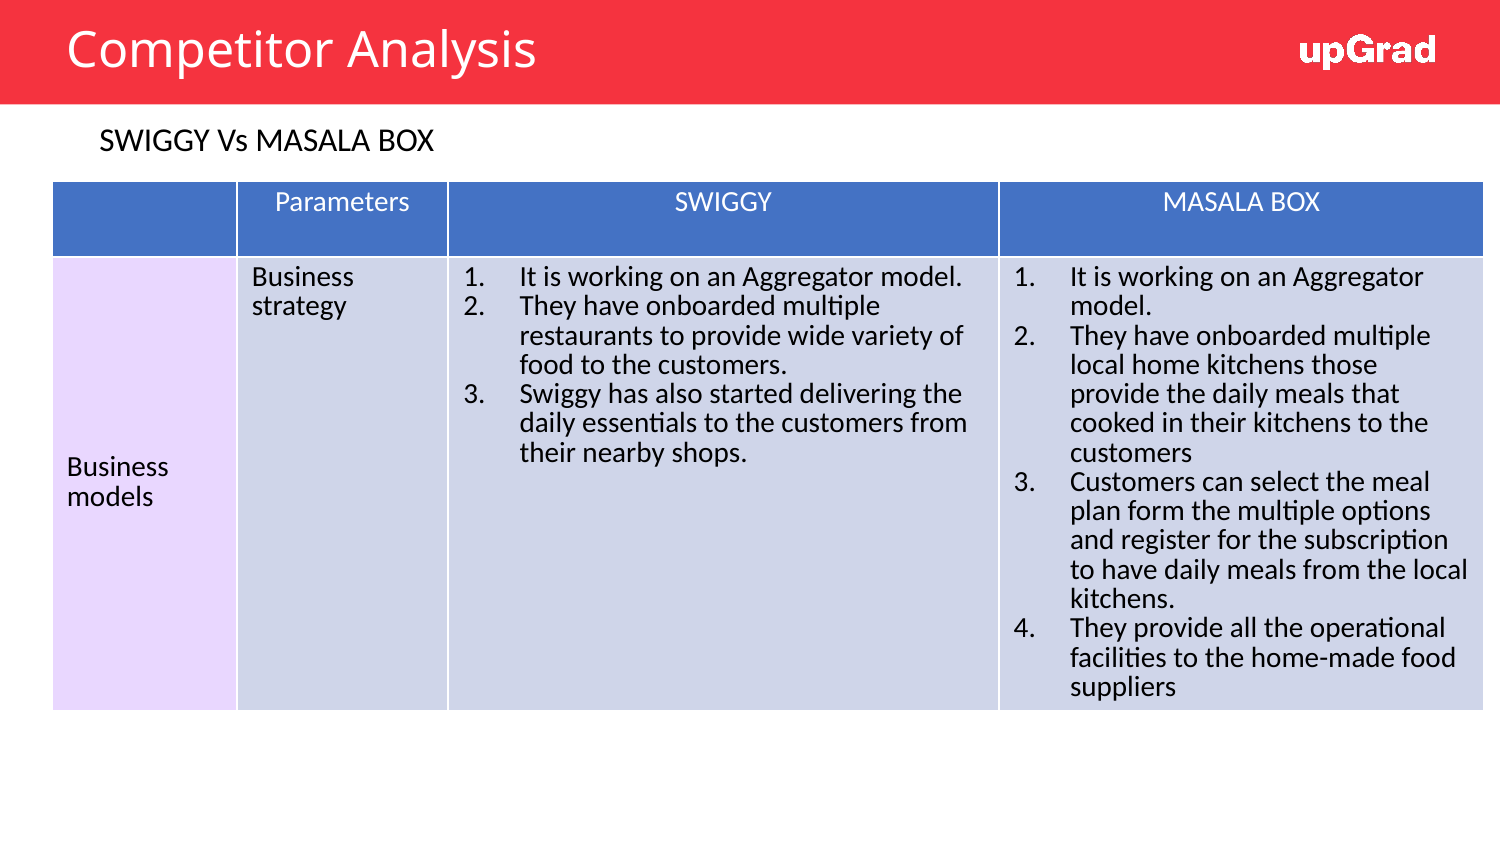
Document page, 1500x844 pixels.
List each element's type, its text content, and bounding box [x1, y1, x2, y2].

table_header MASALA BOX [1000, 182, 1483, 256]
table_header SWIGGY [449, 182, 998, 256]
title Competitor Analysis [51, 20, 1223, 83]
text_box SWIGGY Vs MASALA BOX [84, 110, 450, 166]
table_cell Business strategy [238, 258, 447, 710]
table_cell Business models [53, 258, 236, 710]
table_header Parameters [238, 182, 447, 256]
table_cell It is working on an Aggregator model. They have onboarded multiple local home kitchens those provide the daily meals that cooked in their kitchens to the customers Customers can select the meal plan form the multiple options and register for the subscription to have daily meals from the local kitchens. They provide all the operational facilities to the home-made food suppliers [1000, 258, 1483, 710]
table_header [53, 182, 236, 256]
table_cell It is working on an Aggregator model. They have onboarded multiple restaurants to provide wide variety of food to the customers. Swiggy has also started delivering the daily essentials to the customers from their nearby shops. [449, 258, 998, 710]
picture [1300, 34, 1435, 70]
